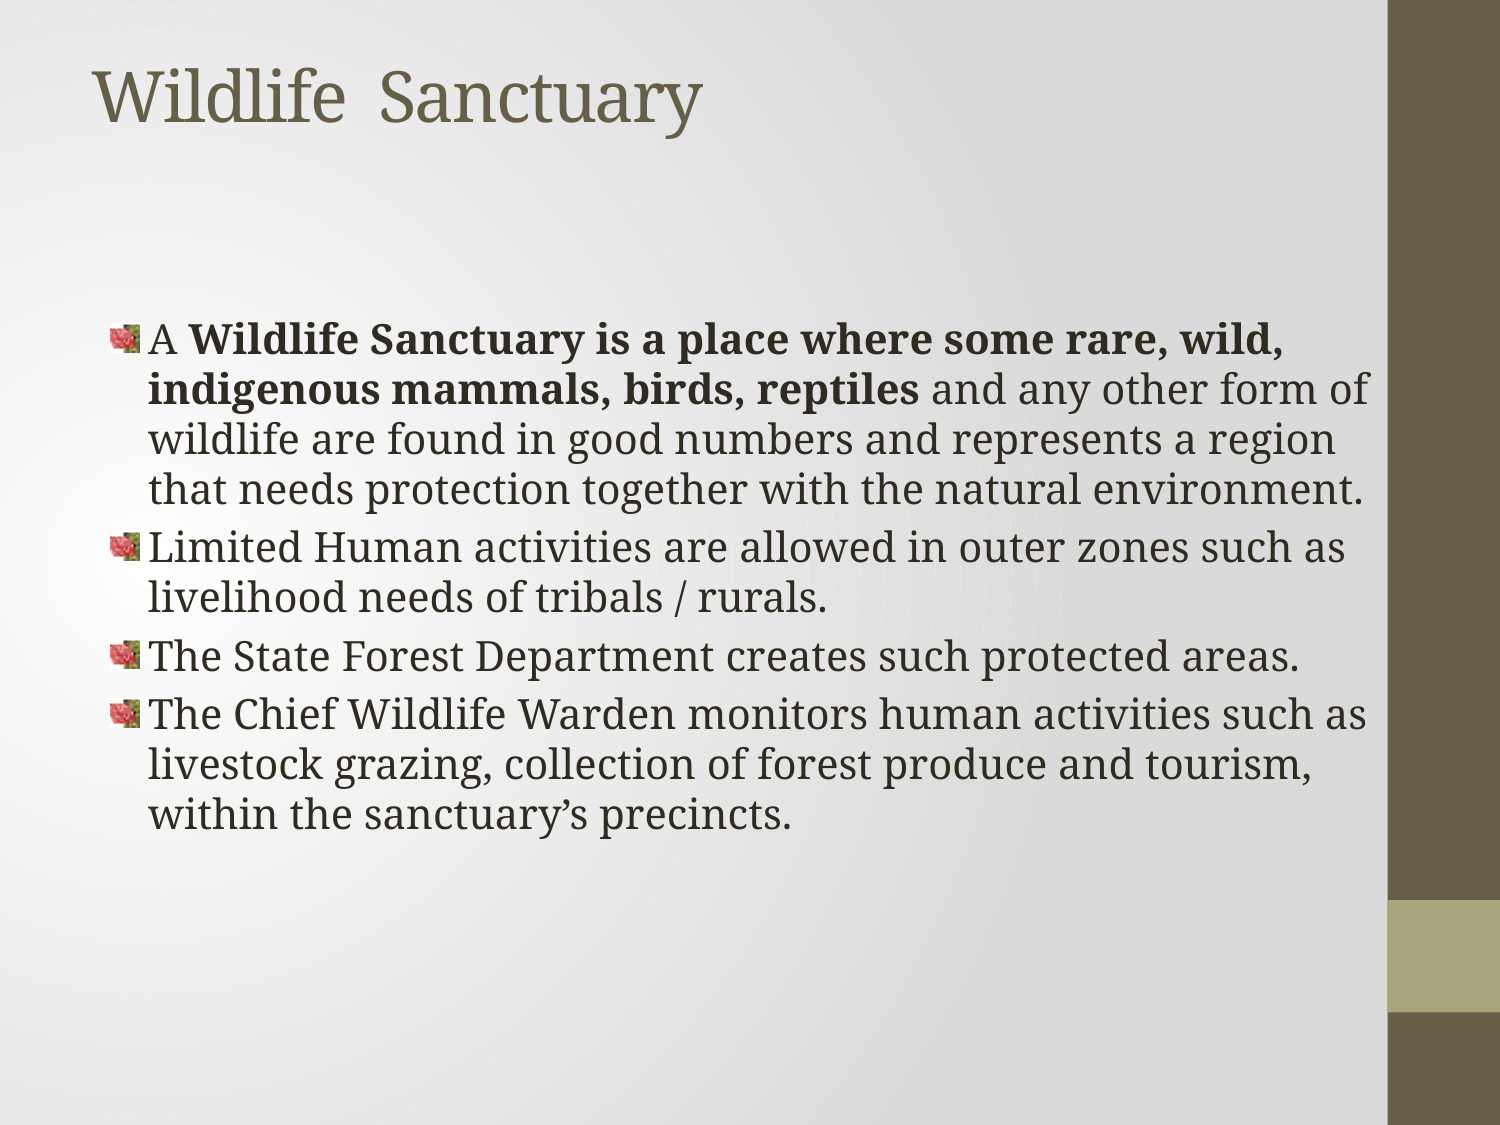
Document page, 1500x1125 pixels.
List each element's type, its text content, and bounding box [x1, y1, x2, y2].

picture [110, 639, 140, 669]
picture [110, 698, 140, 728]
title Wildlife Sanctuary [76, 0, 1427, 188]
list A Wildlife Sanctuary is a place where some rare, wild, indigenous mammals, birds, reptiles and any other form of wildlife are found in good numbers and represents a region that needs protection together with the natural environment. Limited Human activities are allowed in outer zones such as livelihood needs of tribals / rurals. The State Forest Department creates such protected areas. The Chief Wildlife Warden monitors human activities such as livestock grazing, collection of forest produce and tourism, within the sanctuary’s precincts. [76, 305, 1427, 1125]
picture [110, 323, 140, 353]
picture [110, 531, 140, 561]
